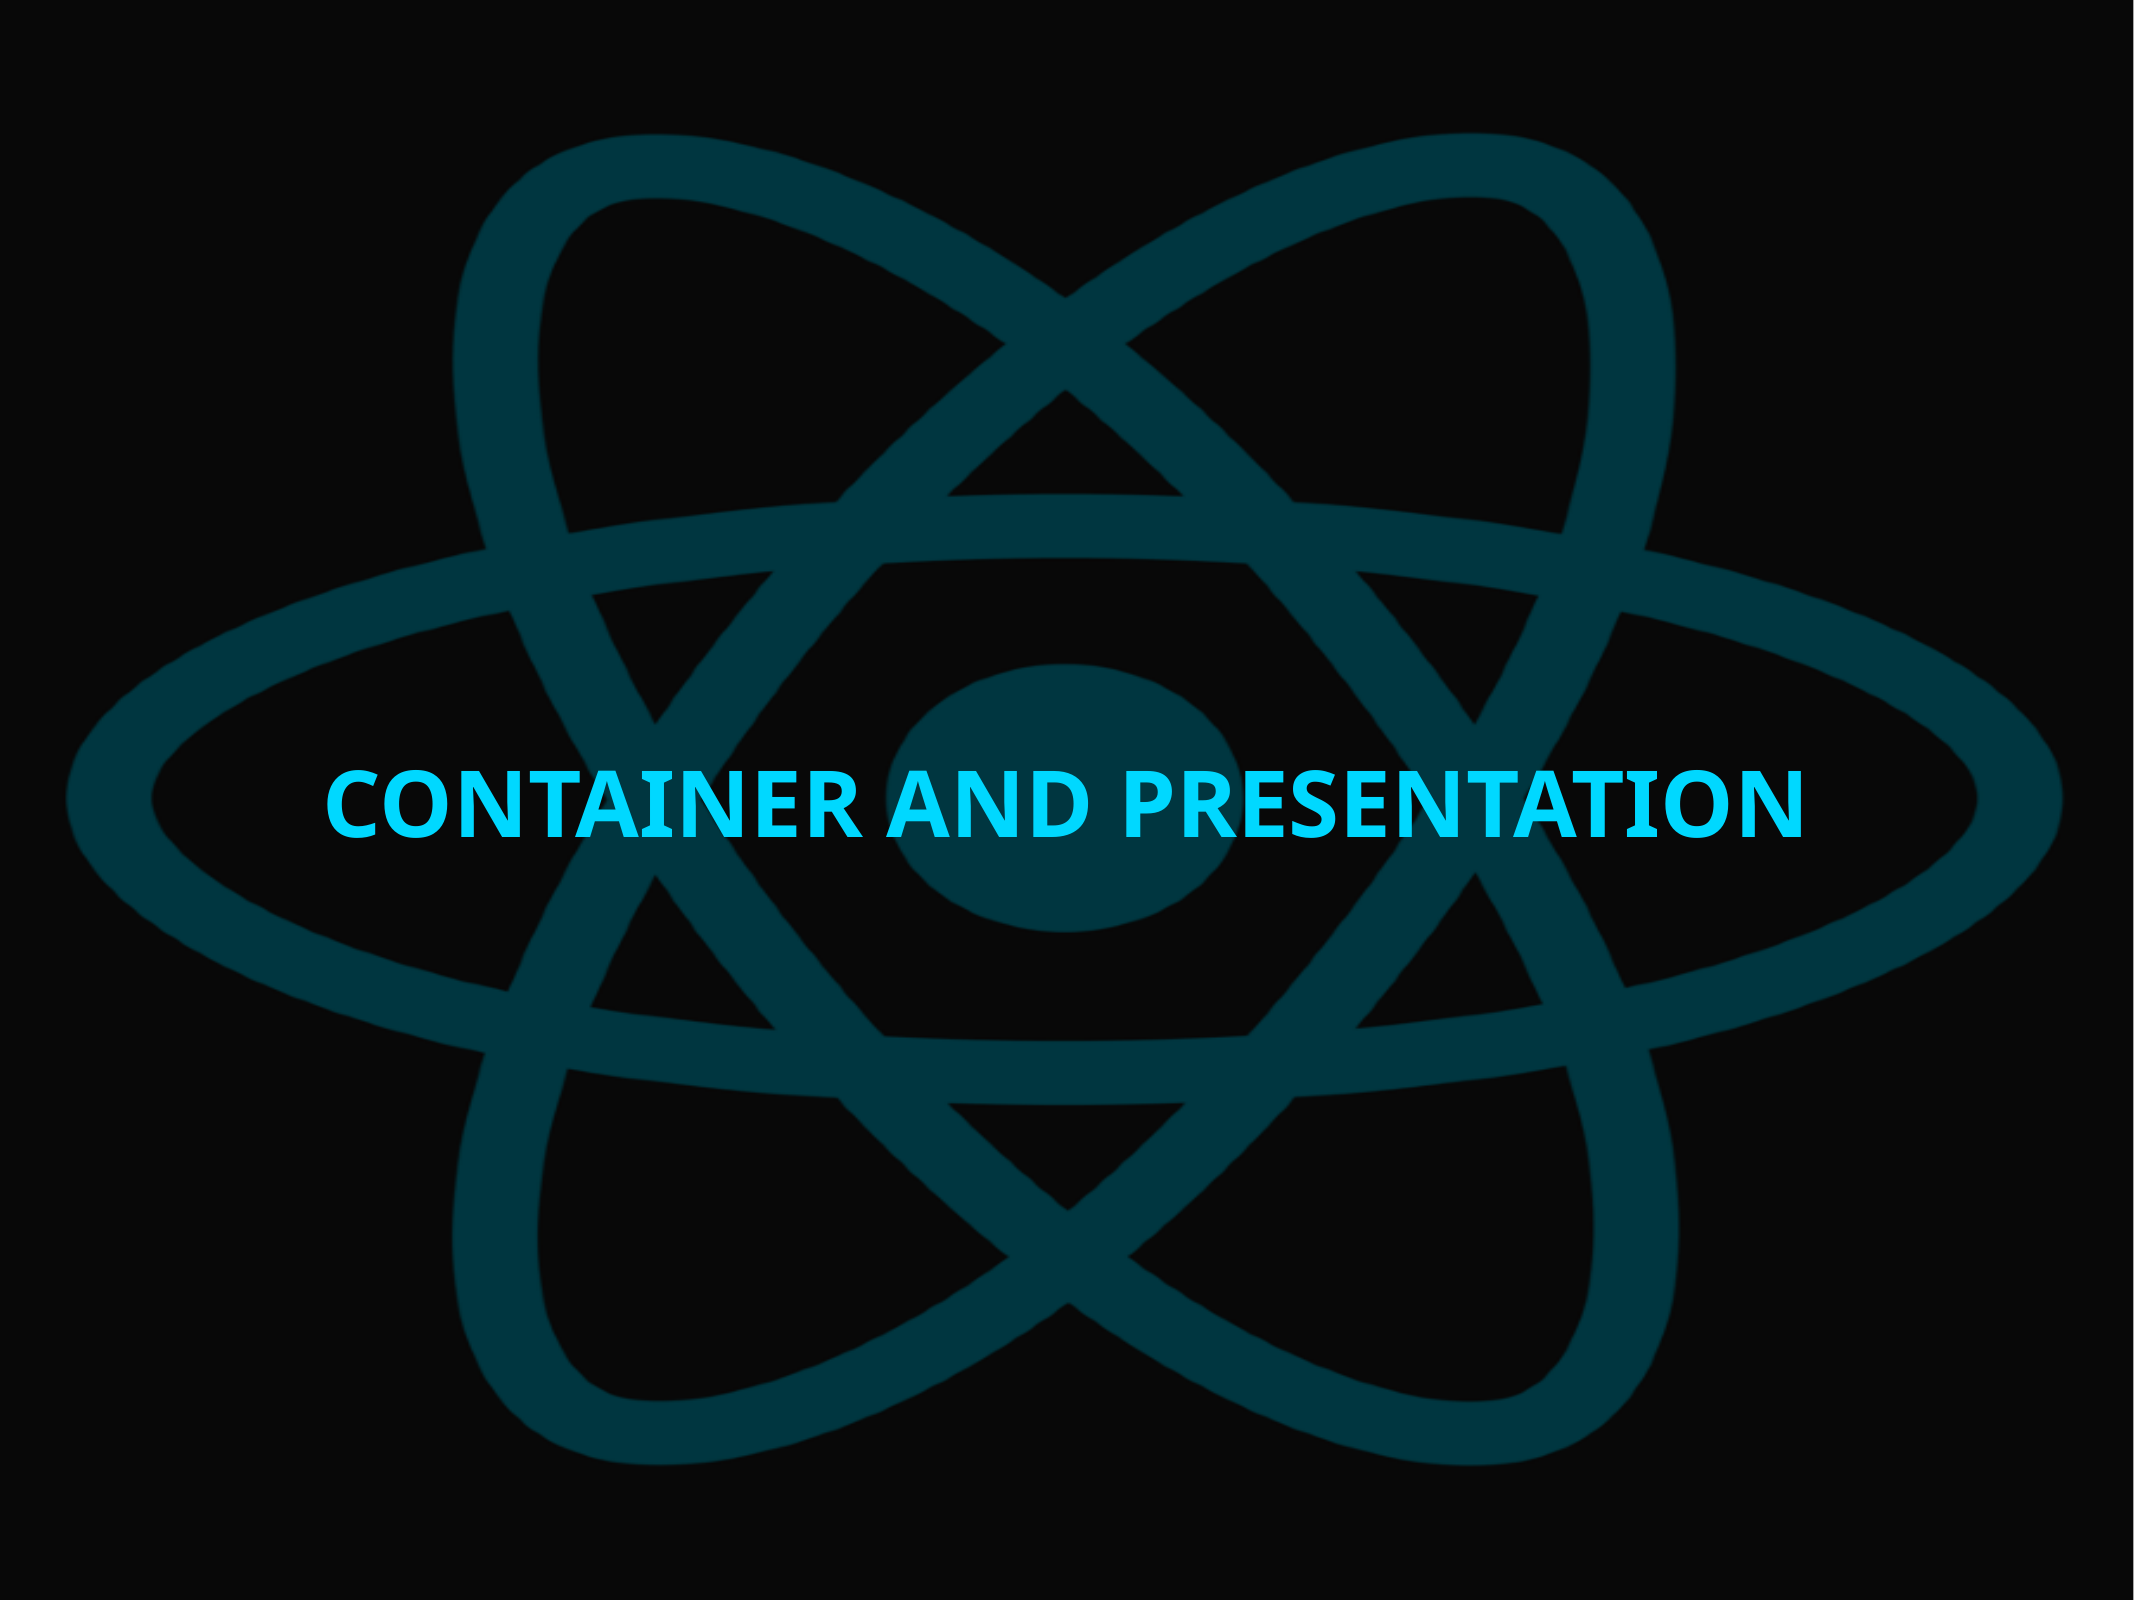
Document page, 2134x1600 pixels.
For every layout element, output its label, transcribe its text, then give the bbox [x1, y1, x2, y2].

title Container and Presentation [207, 694, 1926, 906]
picture [0, 0, 2134, 1600]
